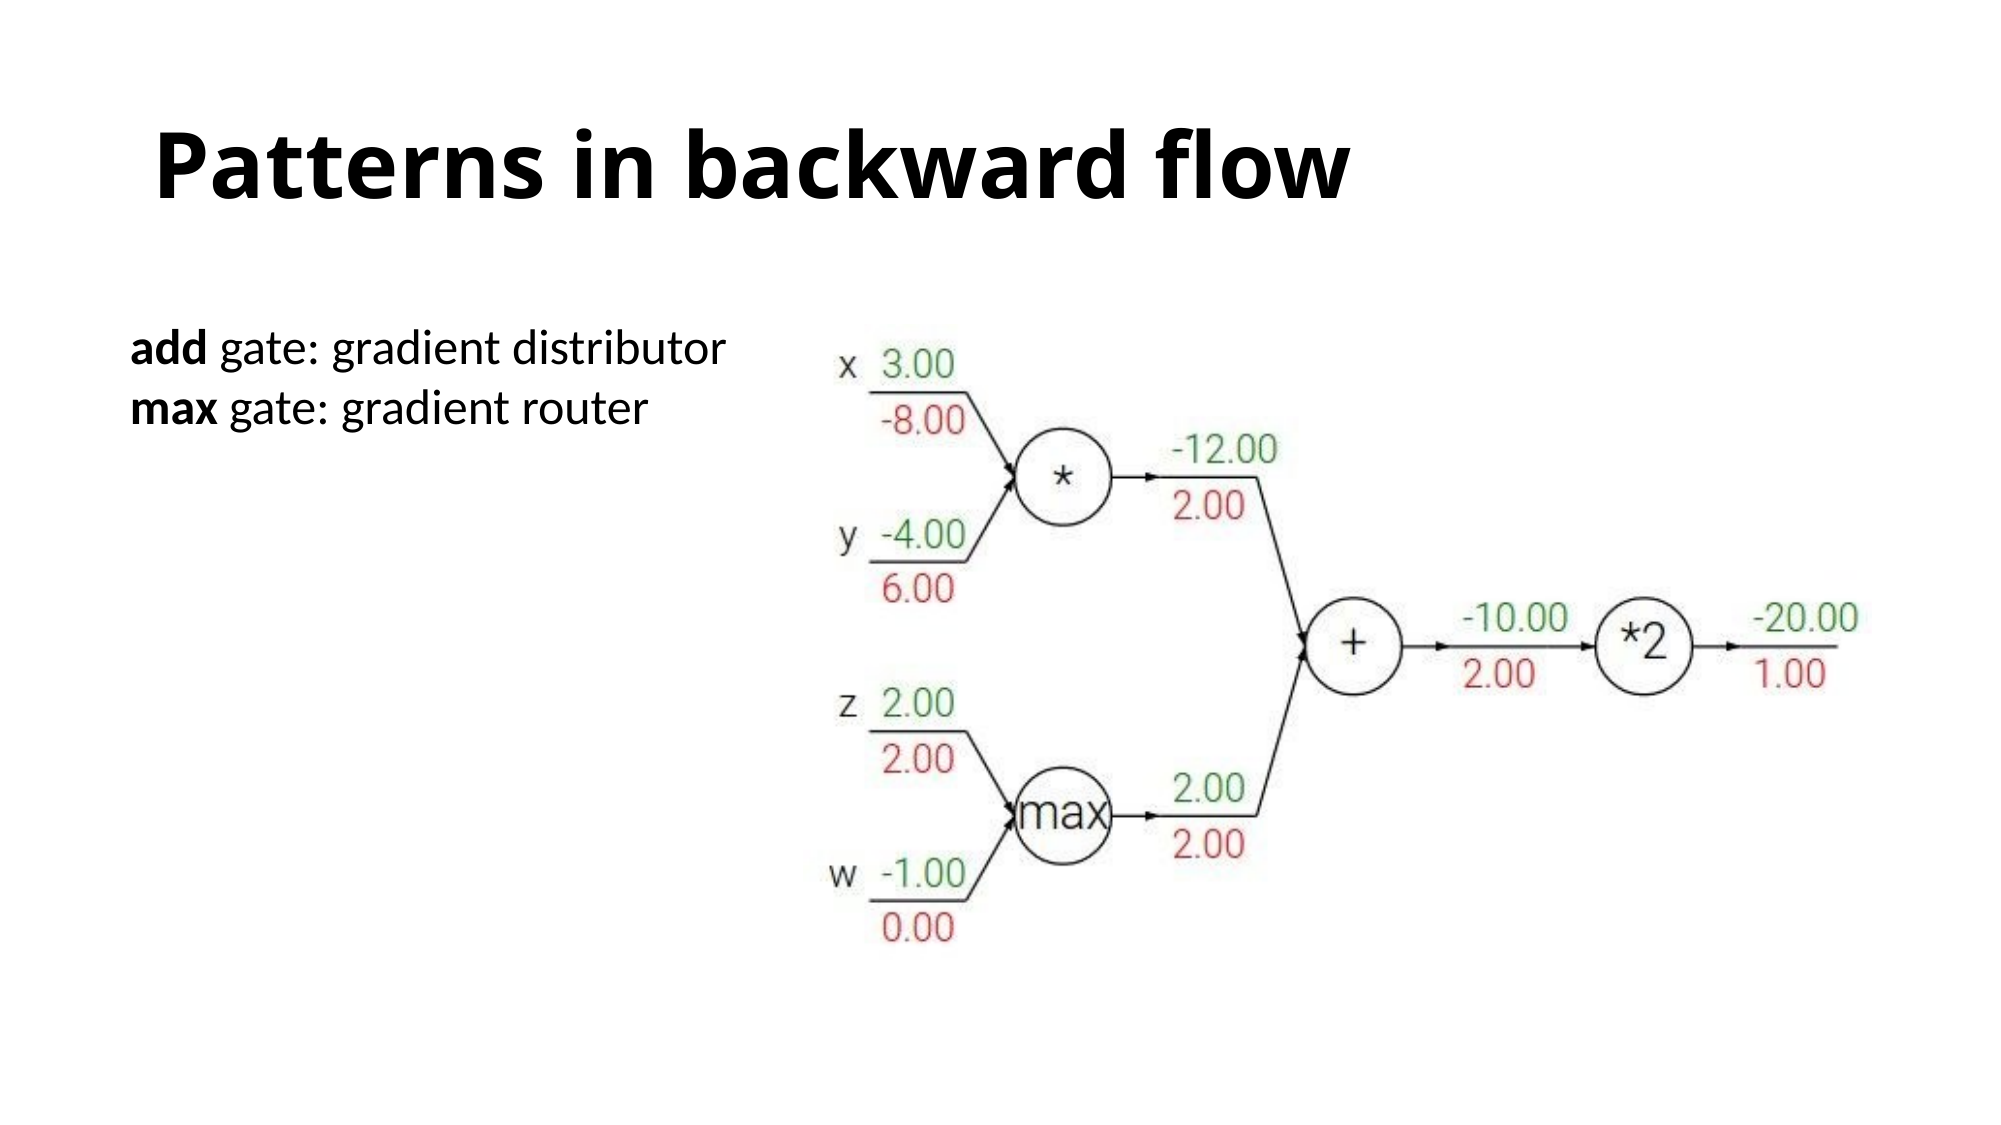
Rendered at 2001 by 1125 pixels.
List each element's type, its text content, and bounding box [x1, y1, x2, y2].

text_box add gate: gradient distributor max gate: gradient router [115, 307, 742, 442]
title Patterns in backward flow [137, 59, 1863, 278]
picture [803, 324, 1872, 963]
